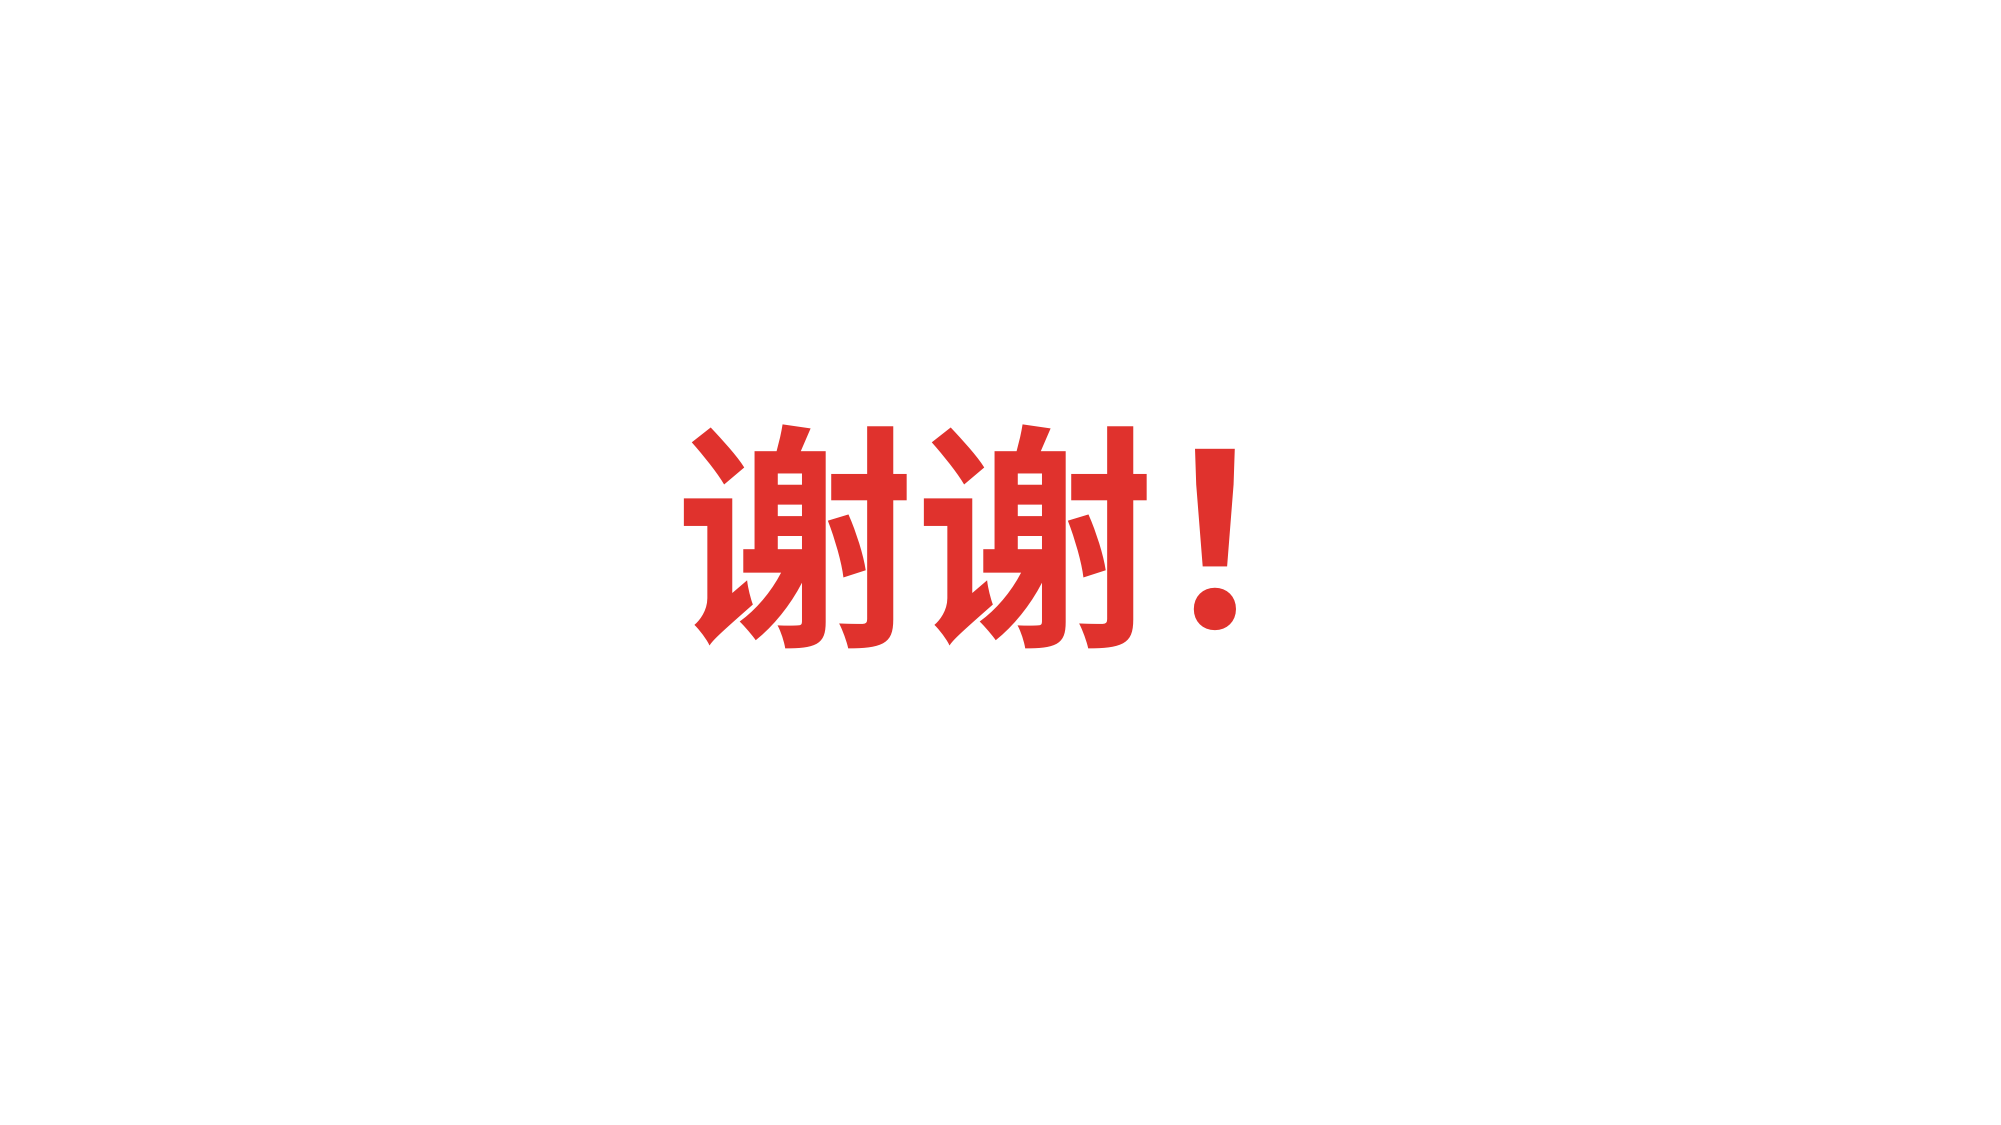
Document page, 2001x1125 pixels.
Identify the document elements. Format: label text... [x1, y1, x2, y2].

text_box 谢谢！ [605, 381, 1467, 685]
